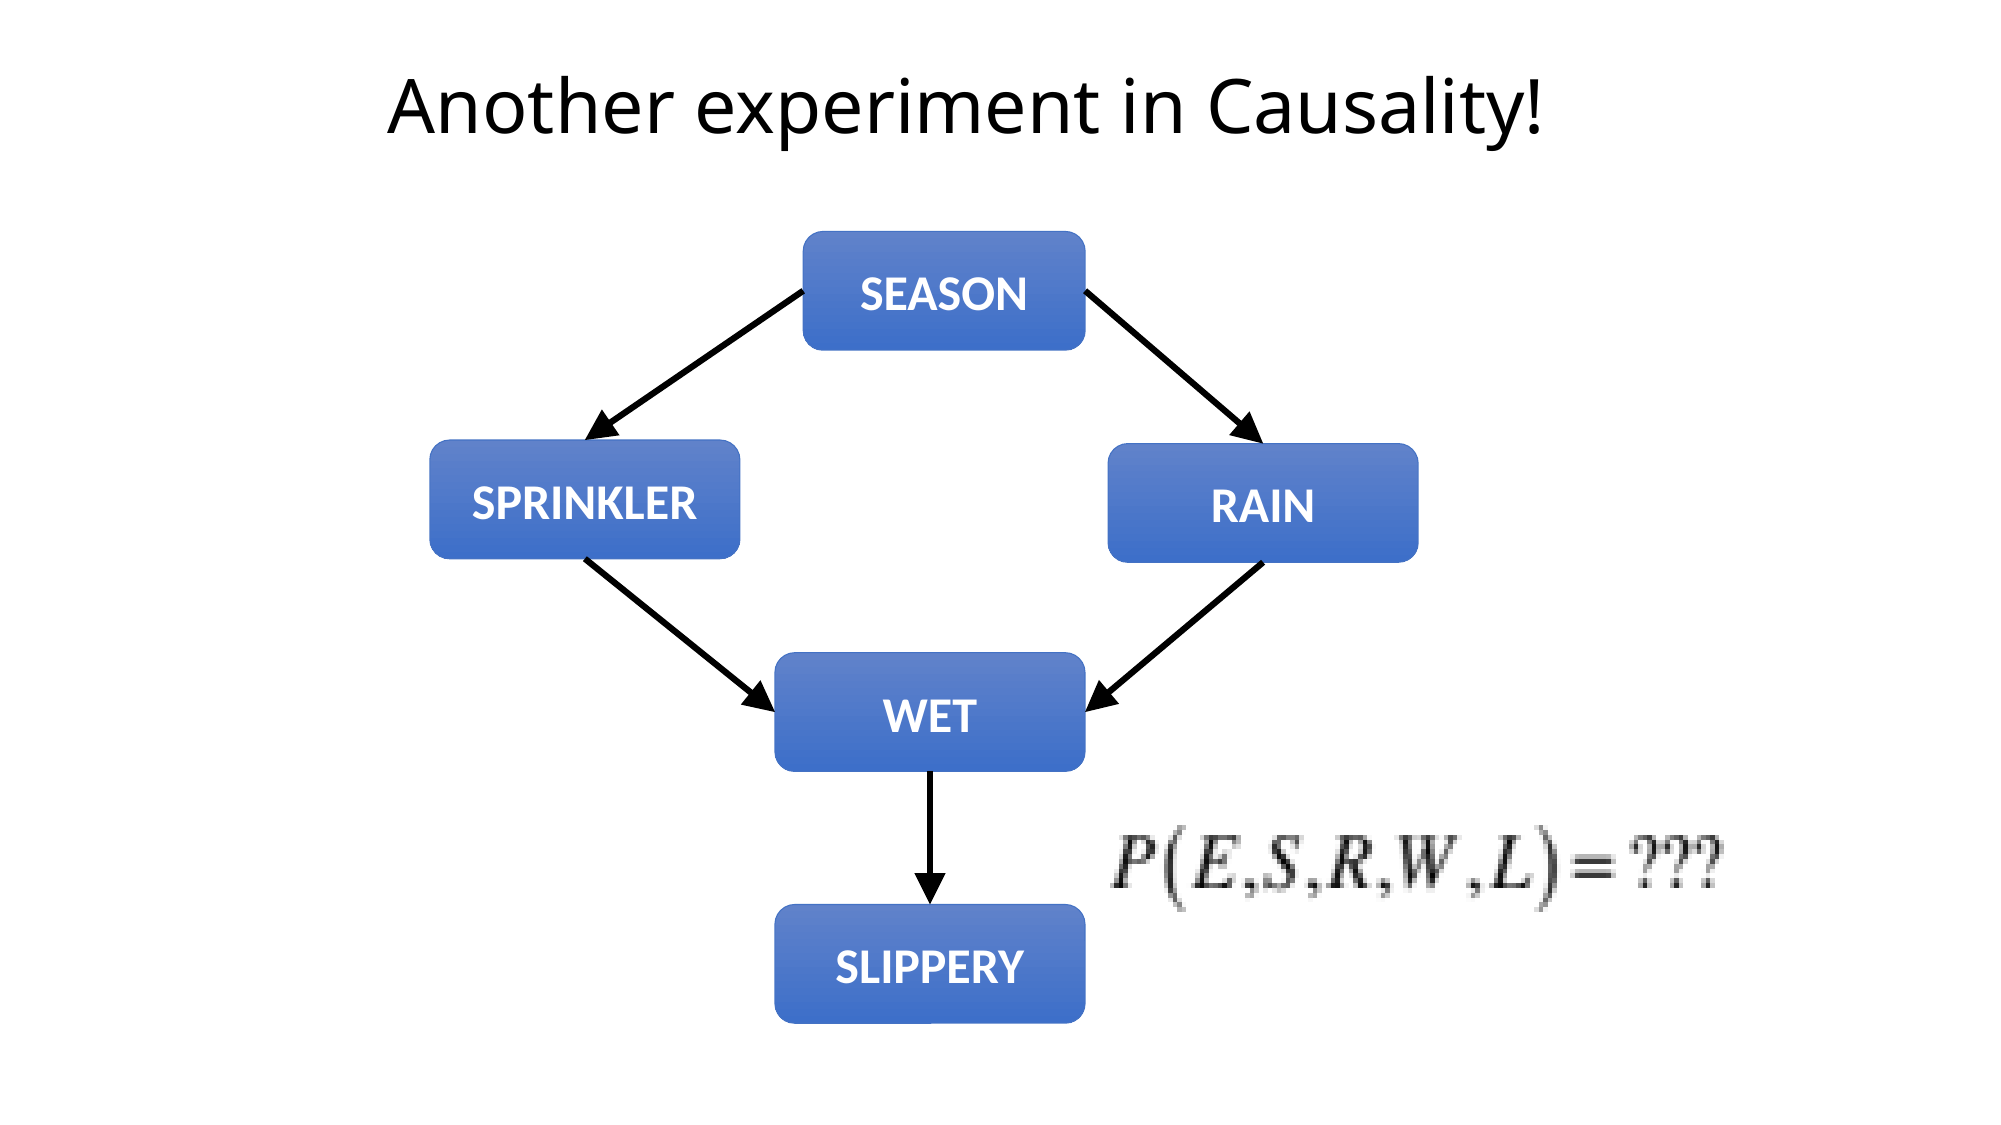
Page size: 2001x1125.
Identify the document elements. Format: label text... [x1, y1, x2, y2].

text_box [584, 558, 775, 713]
title Another experiment in Causality! [249, 34, 1713, 185]
text_box SLIPPERY [774, 903, 1086, 1024]
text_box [1085, 562, 1264, 713]
text_box WET [774, 652, 1086, 772]
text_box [1085, 290, 1264, 444]
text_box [1100, 811, 1729, 918]
text_box RAIN [1107, 443, 1419, 563]
text_box SPRINKLER [429, 439, 741, 560]
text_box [584, 290, 804, 440]
text_box SEASON [802, 230, 1086, 351]
